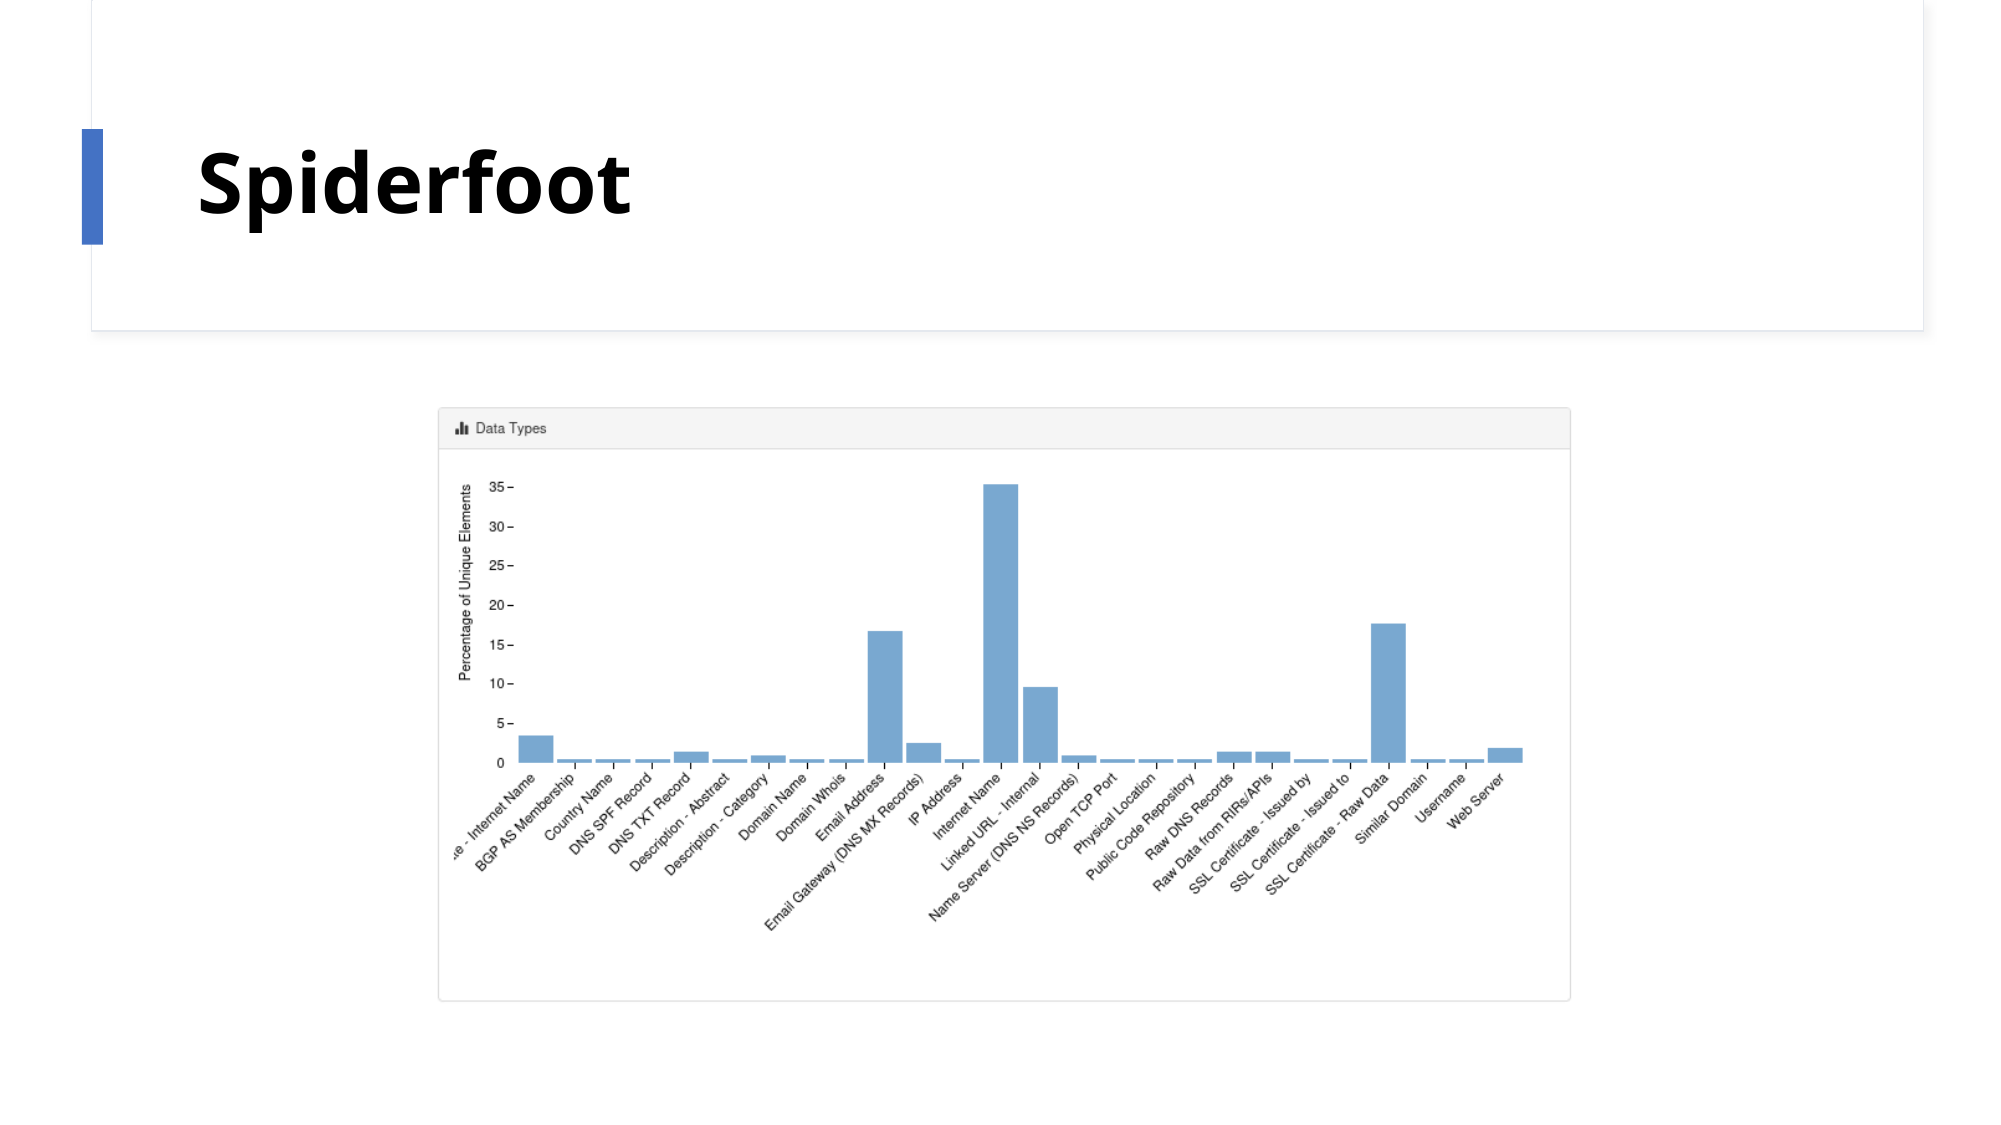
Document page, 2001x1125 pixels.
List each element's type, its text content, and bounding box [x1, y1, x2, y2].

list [428, 406, 1606, 1013]
title Spiderfoot [183, 90, 1851, 284]
